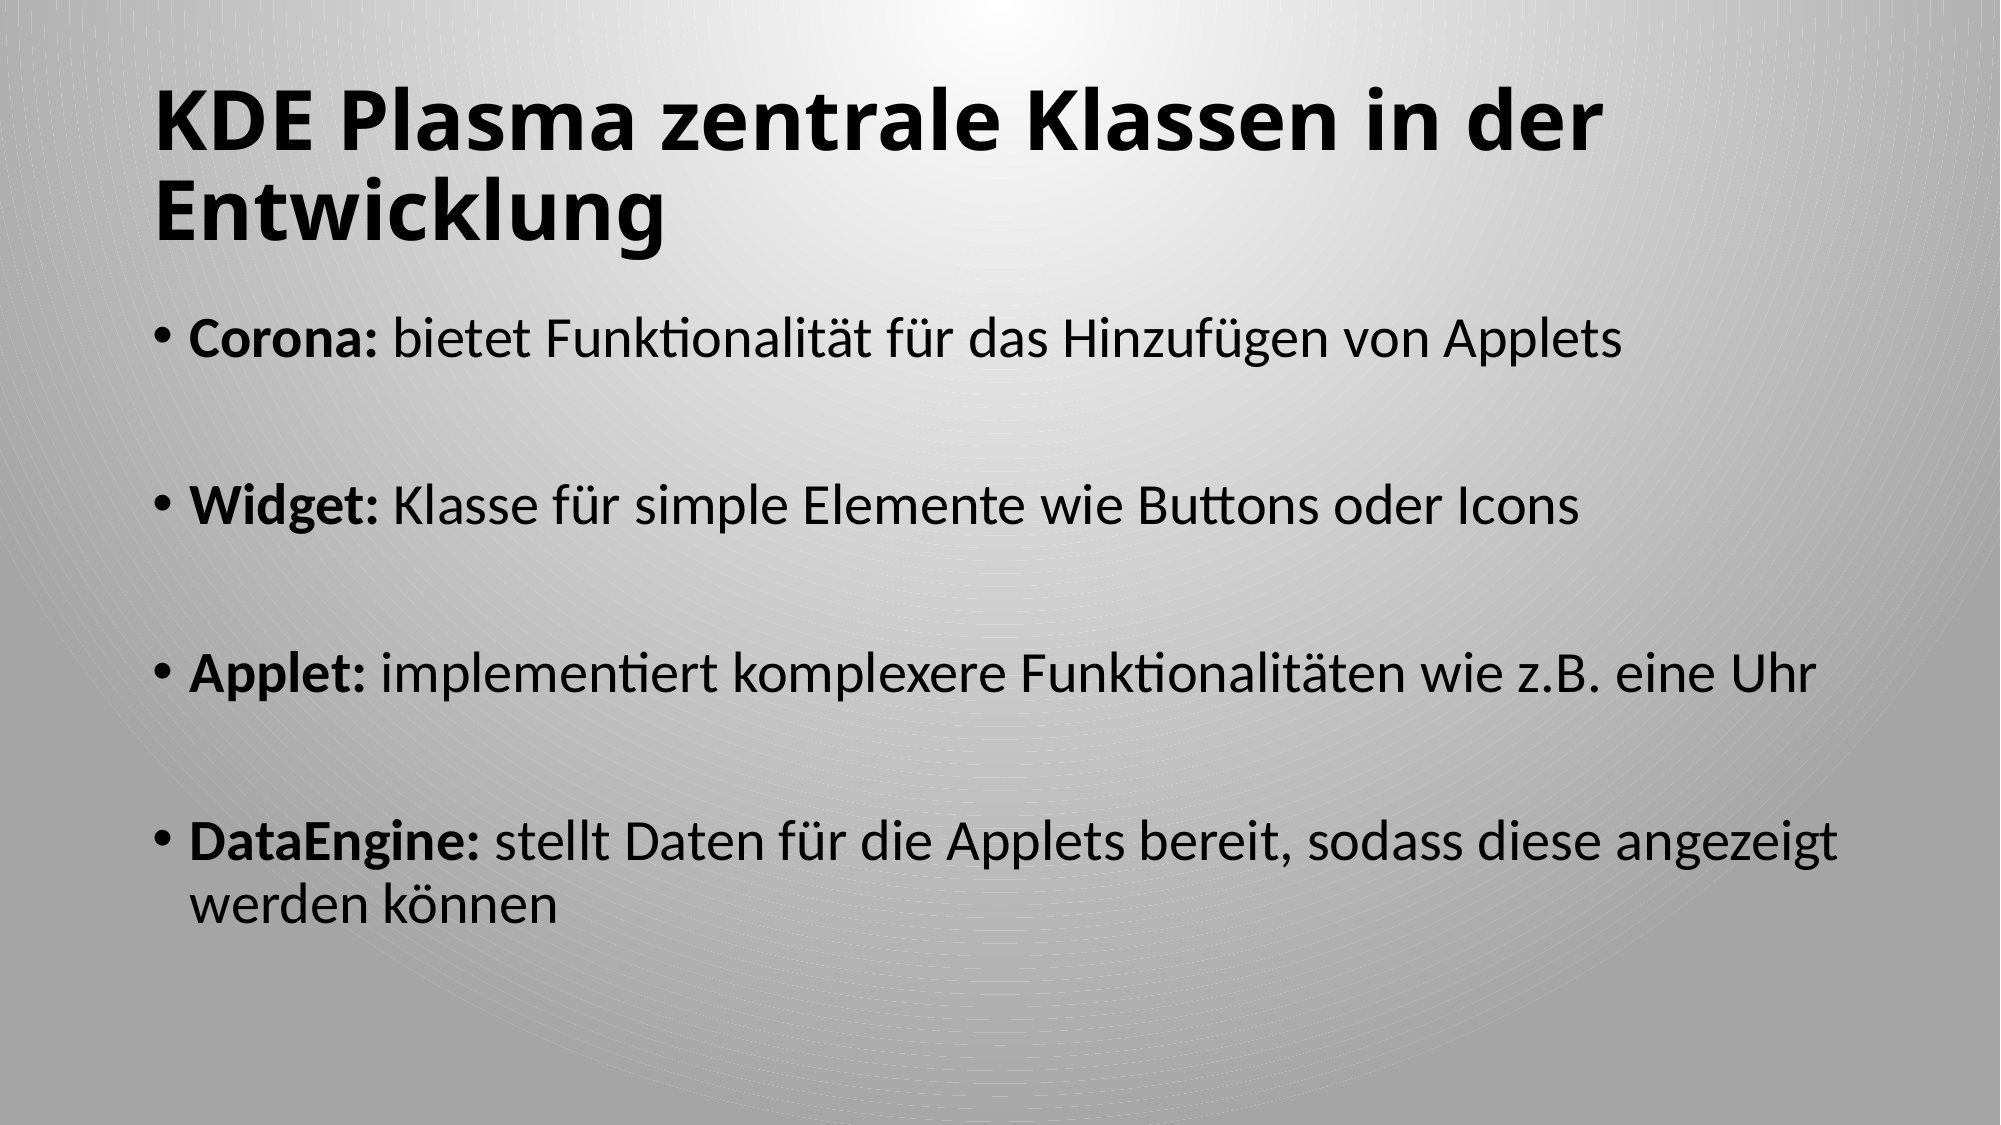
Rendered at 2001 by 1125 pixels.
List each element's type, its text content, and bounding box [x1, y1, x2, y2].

title KDE Plasma zentrale Klassen in der Entwicklung [137, 59, 1863, 278]
list Corona: bietet Funktionalität für das Hinzufügen von Applets Widget: Klasse für simple Elemente wie Buttons oder Icons Applet: implementiert komplexere Funktionalitäten wie z.B. eine Uhr DataEngine: stellt Daten für die Applets bereit, sodass diese angezeigt werden können [137, 299, 1863, 1014]
